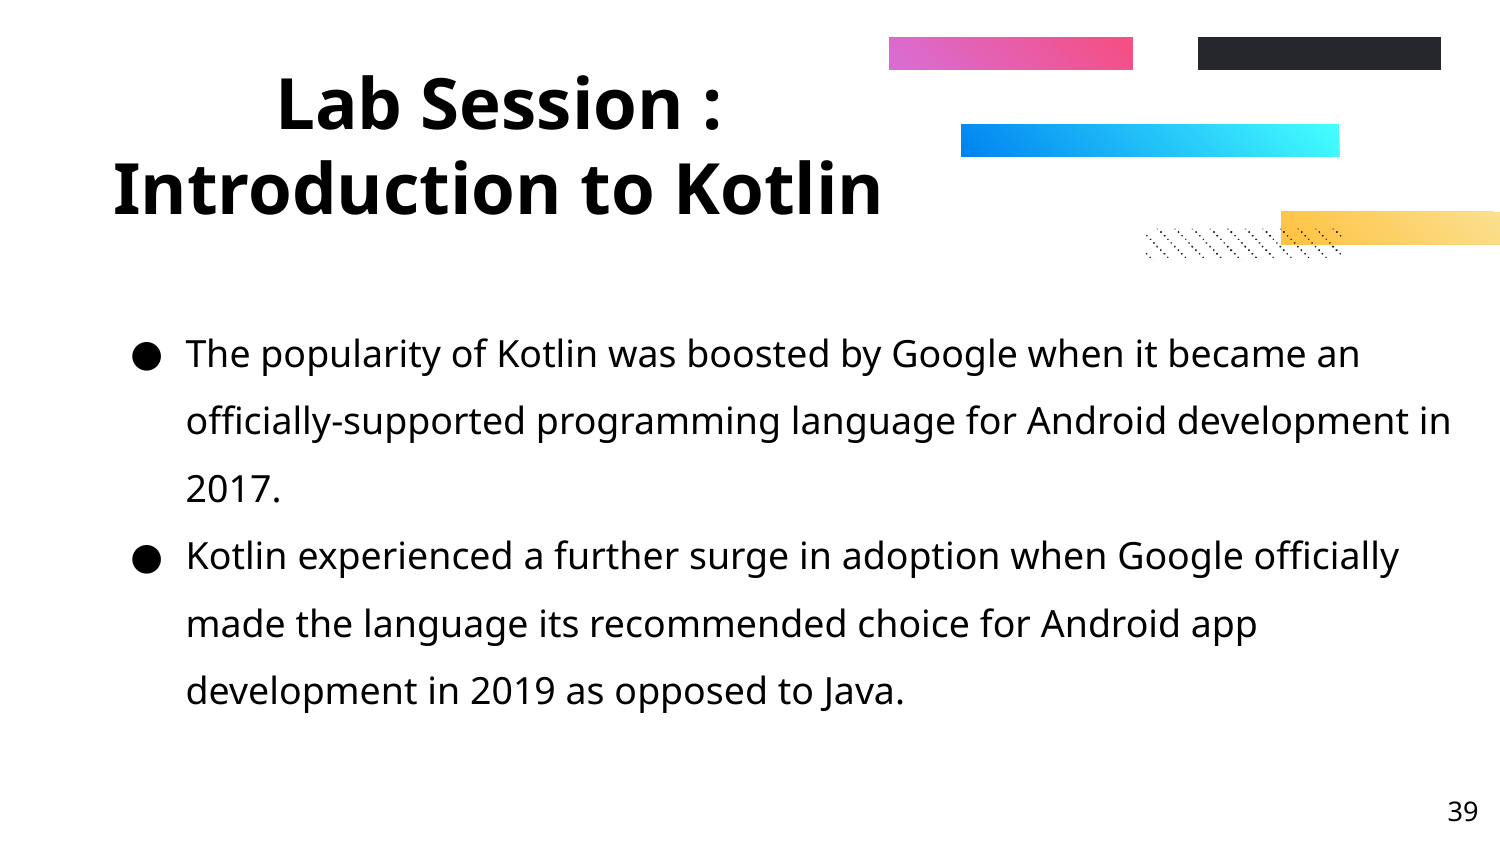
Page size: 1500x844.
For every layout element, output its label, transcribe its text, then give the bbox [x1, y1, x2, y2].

picture [1144, 228, 1343, 260]
slide_number ‹#› [1403, 779, 1494, 844]
subtitle The popularity of Kotlin was boosted by Google when it became an officially-supported programming language for Android development in 2017. Kotlin experienced a further surge in adoption when Google officially made the language its recommended choice for Android app development in 2019 as opposed to Java. [95, 292, 1500, 789]
title Lab Session : Introduction to Kotlin [39, 37, 959, 251]
